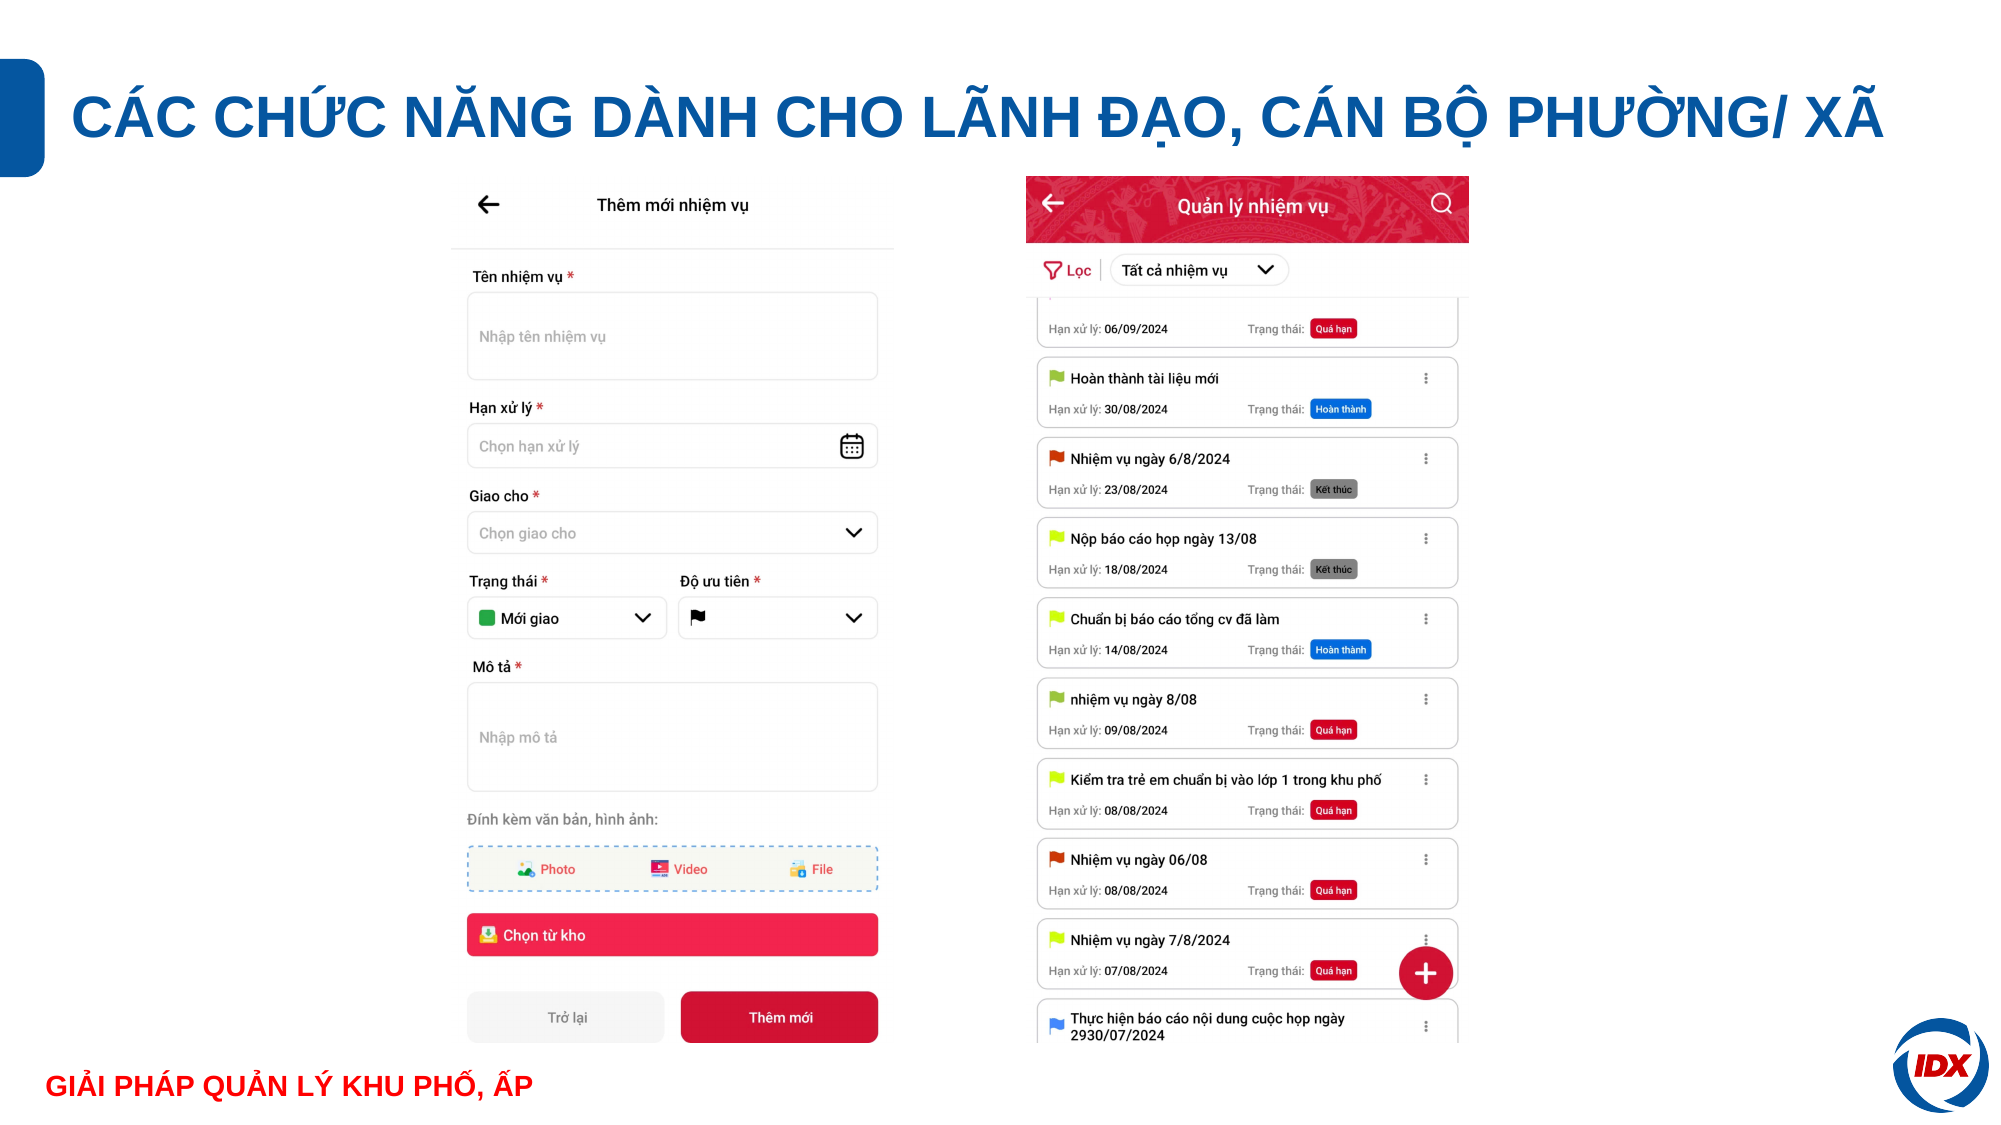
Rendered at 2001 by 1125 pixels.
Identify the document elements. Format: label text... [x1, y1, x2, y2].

text_box GIẢI PHÁP QUẢN LÝ KHU PHỐ, ẤP [22, 1059, 939, 1110]
text_box CÁC CHỨC NĂNG DÀNH CHO LÃNH ĐẠO, CÁN BỘ PHƯỜNG/ XÃ [56, 71, 1927, 157]
picture [451, 176, 894, 1043]
picture [1893, 1018, 1989, 1114]
picture [1026, 176, 1469, 1043]
text_box [0, 57, 46, 179]
